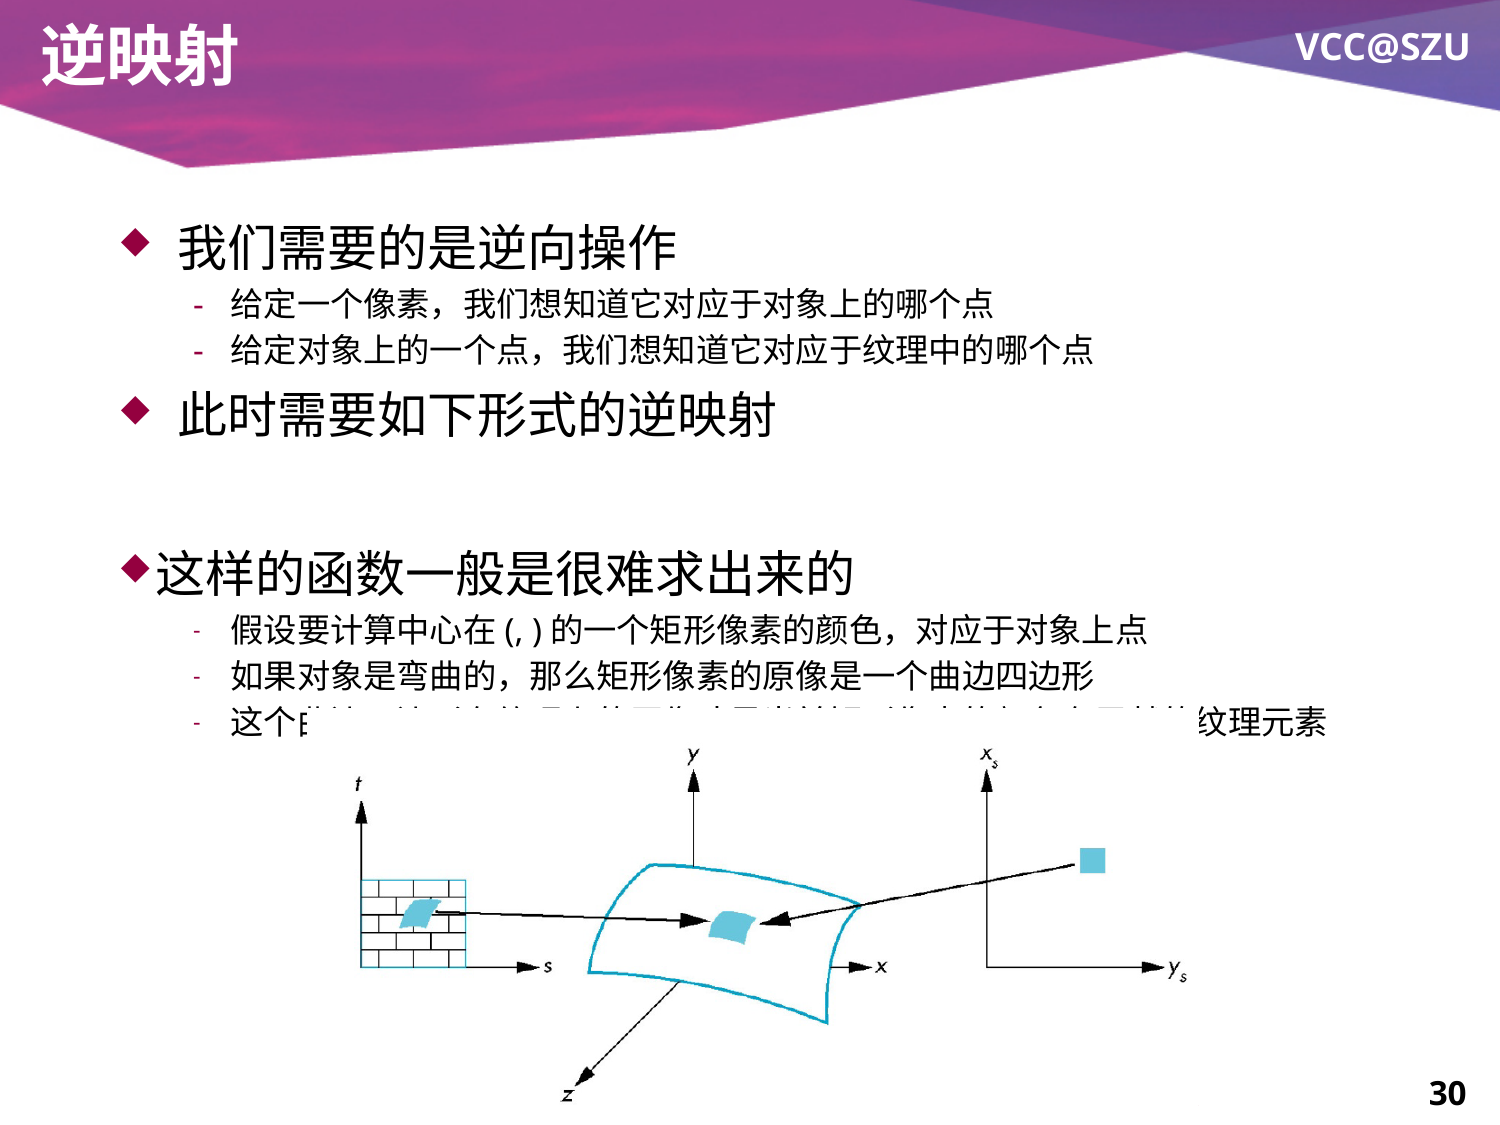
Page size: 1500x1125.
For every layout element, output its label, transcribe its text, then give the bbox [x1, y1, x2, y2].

slide_number 30 [1384, 1065, 1500, 1125]
title 逆映射 [25, 15, 1320, 104]
picture [0, 0, 1500, 1125]
